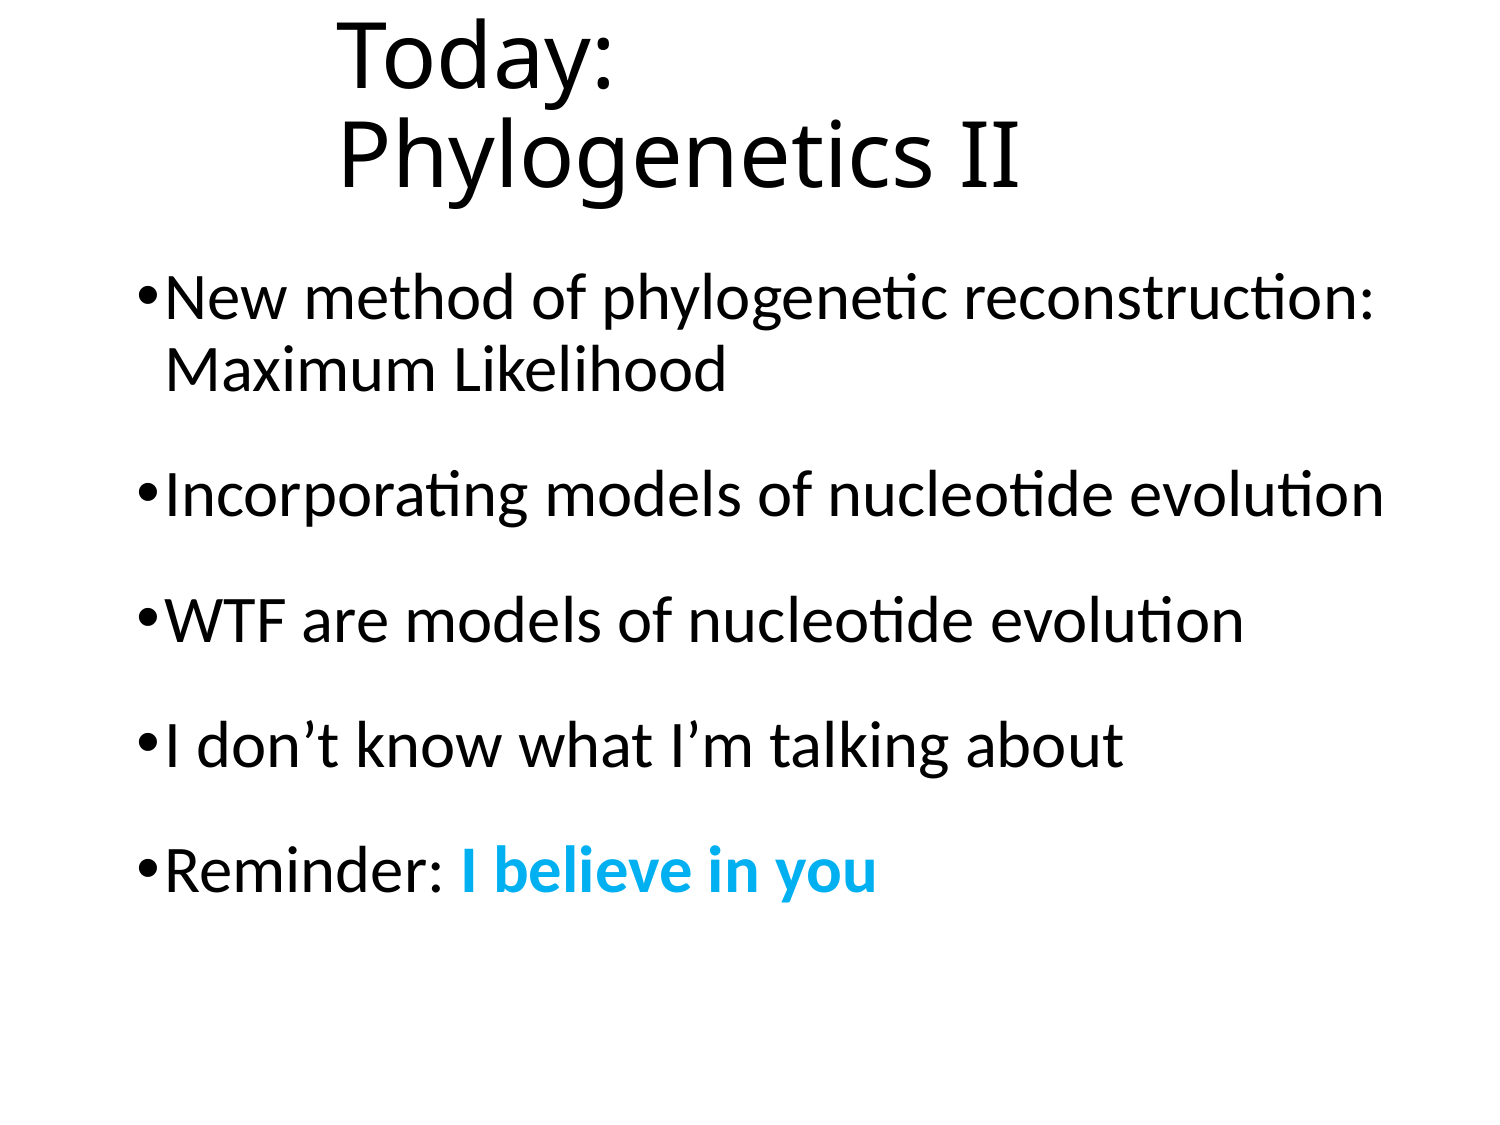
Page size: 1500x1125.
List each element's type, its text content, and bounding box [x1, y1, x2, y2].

list New method of phylogenetic reconstruction: Maximum Likelihood Incorporating models of nucleotide evolution WTF are models of nucleotide evolution I don’t know what I’m talking about Reminder: I believe in you [121, 254, 1421, 1049]
text_box Today: Phylogenetics II [321, 0, 1216, 218]
